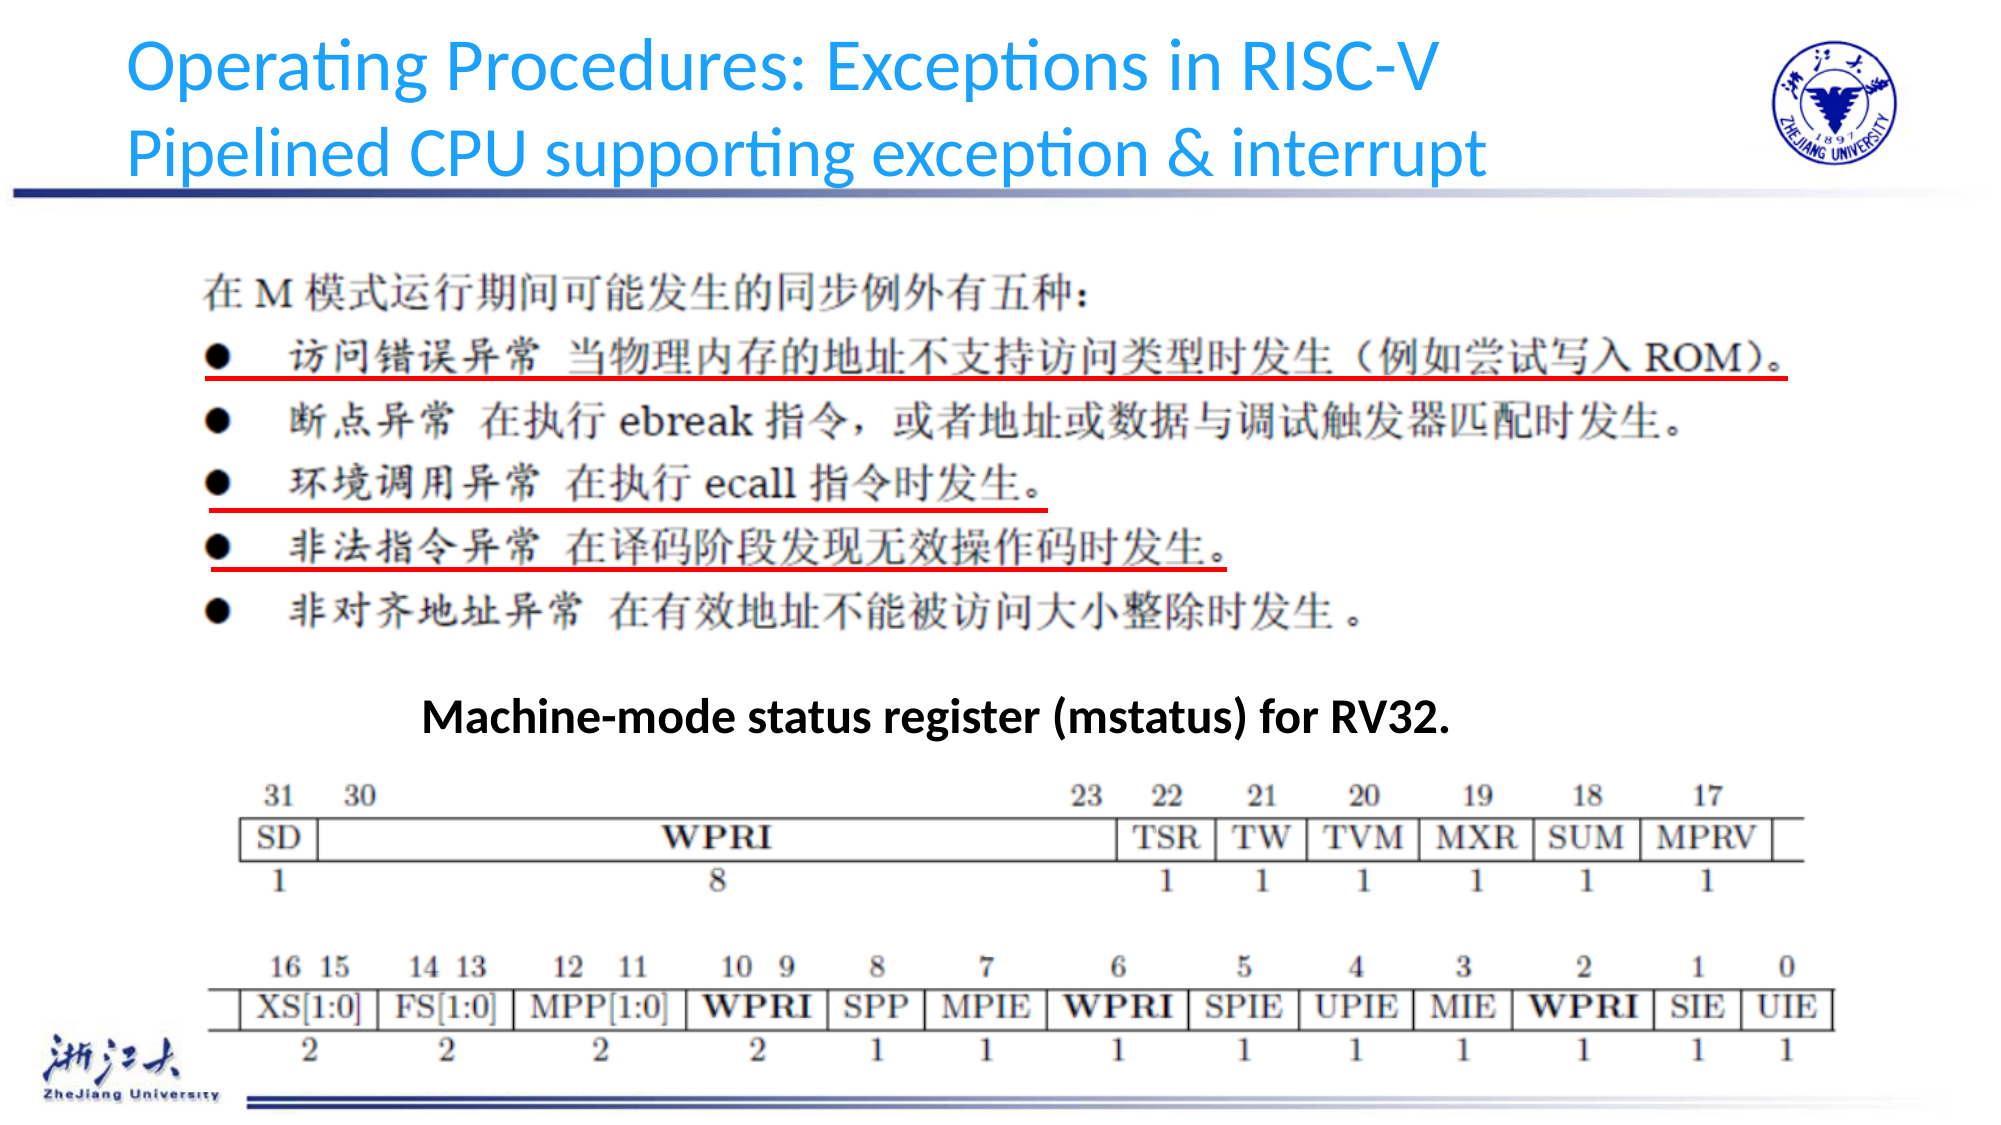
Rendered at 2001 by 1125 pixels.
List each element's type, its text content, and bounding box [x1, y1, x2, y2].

picture [0, 0, 2001, 1125]
text_box Machine-mode status register (mstatus) for RV32. [406, 675, 1467, 751]
title Operating Procedures: Exceptions in RISC-V Pipelined CPU supporting exception & interrupt [110, 24, 1883, 182]
